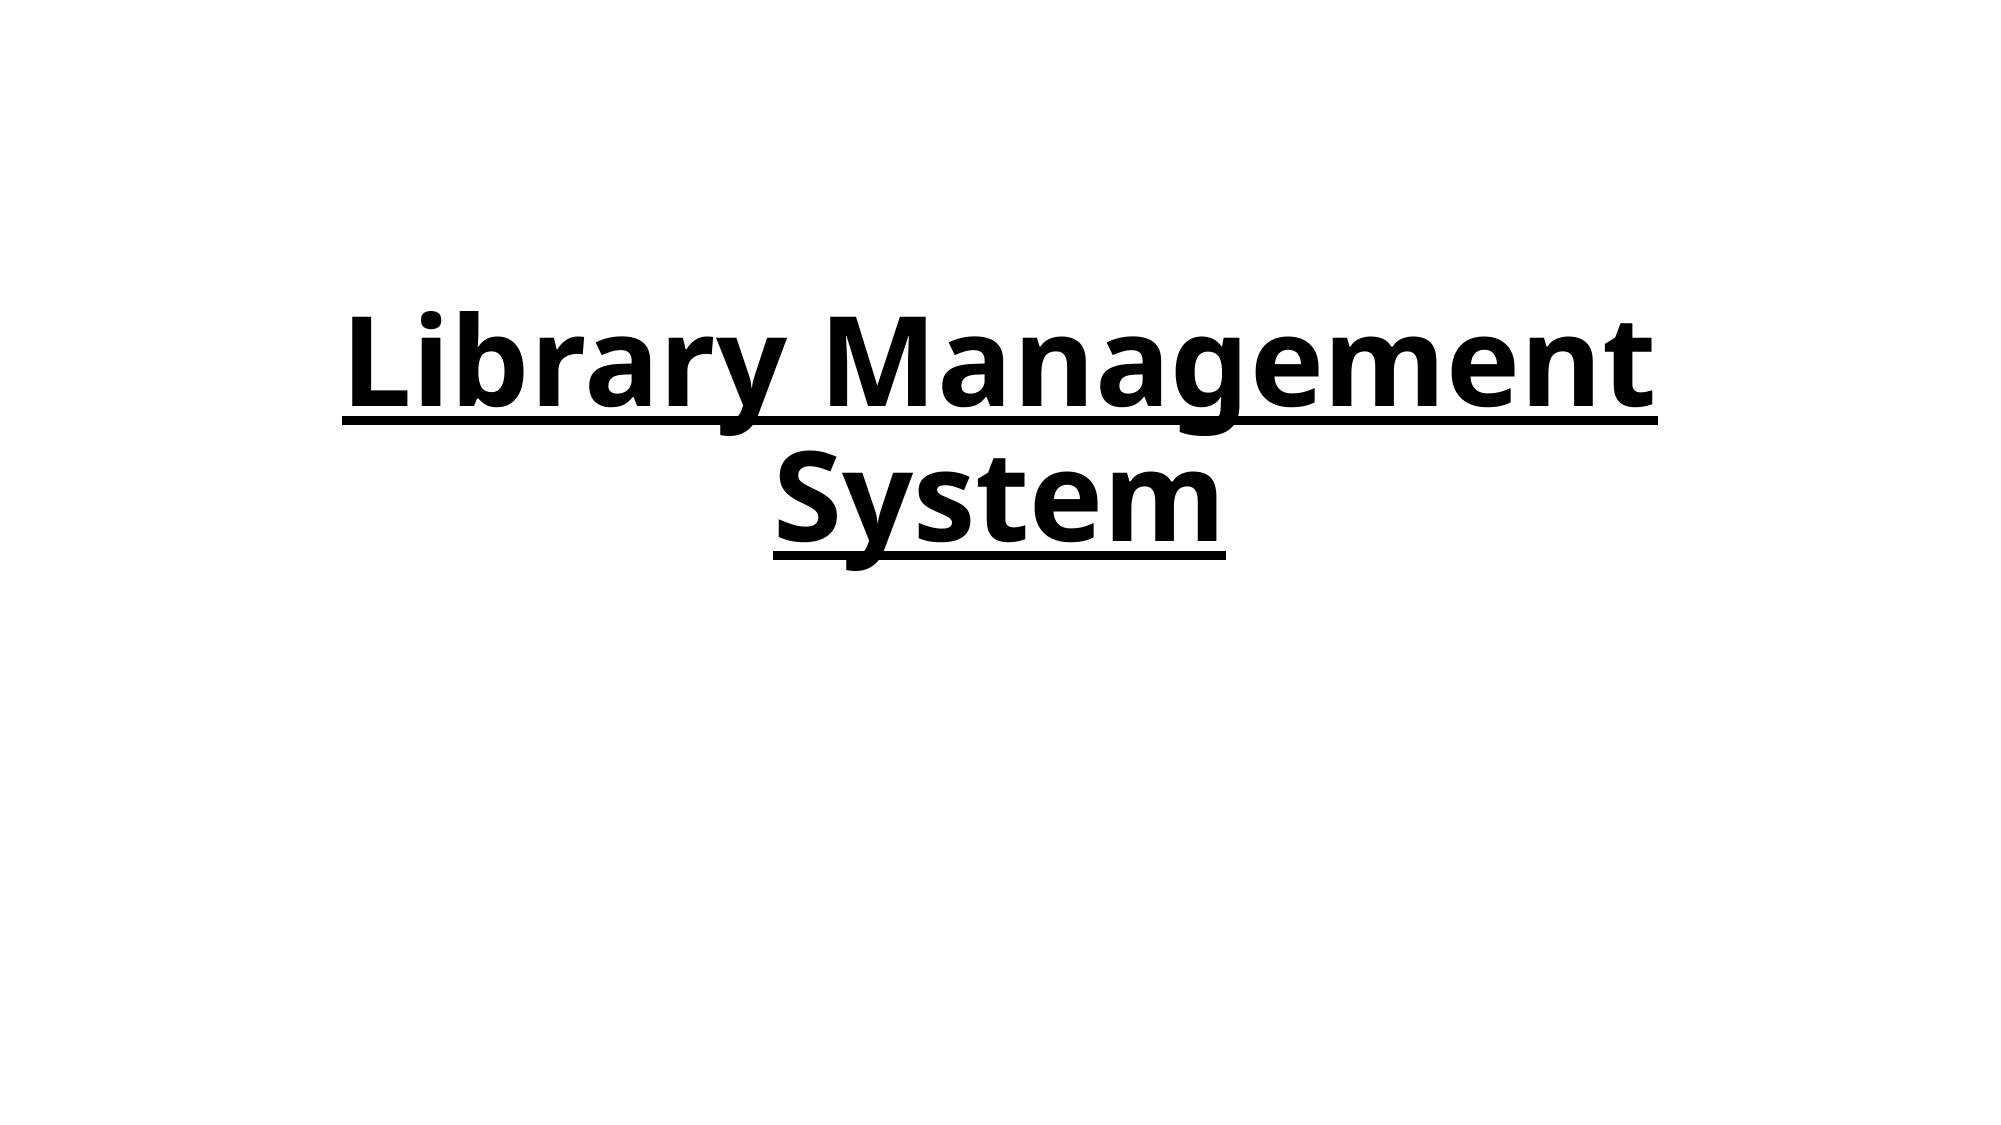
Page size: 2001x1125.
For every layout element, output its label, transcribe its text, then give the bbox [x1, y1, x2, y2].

title Library Management System [249, 184, 1750, 576]
